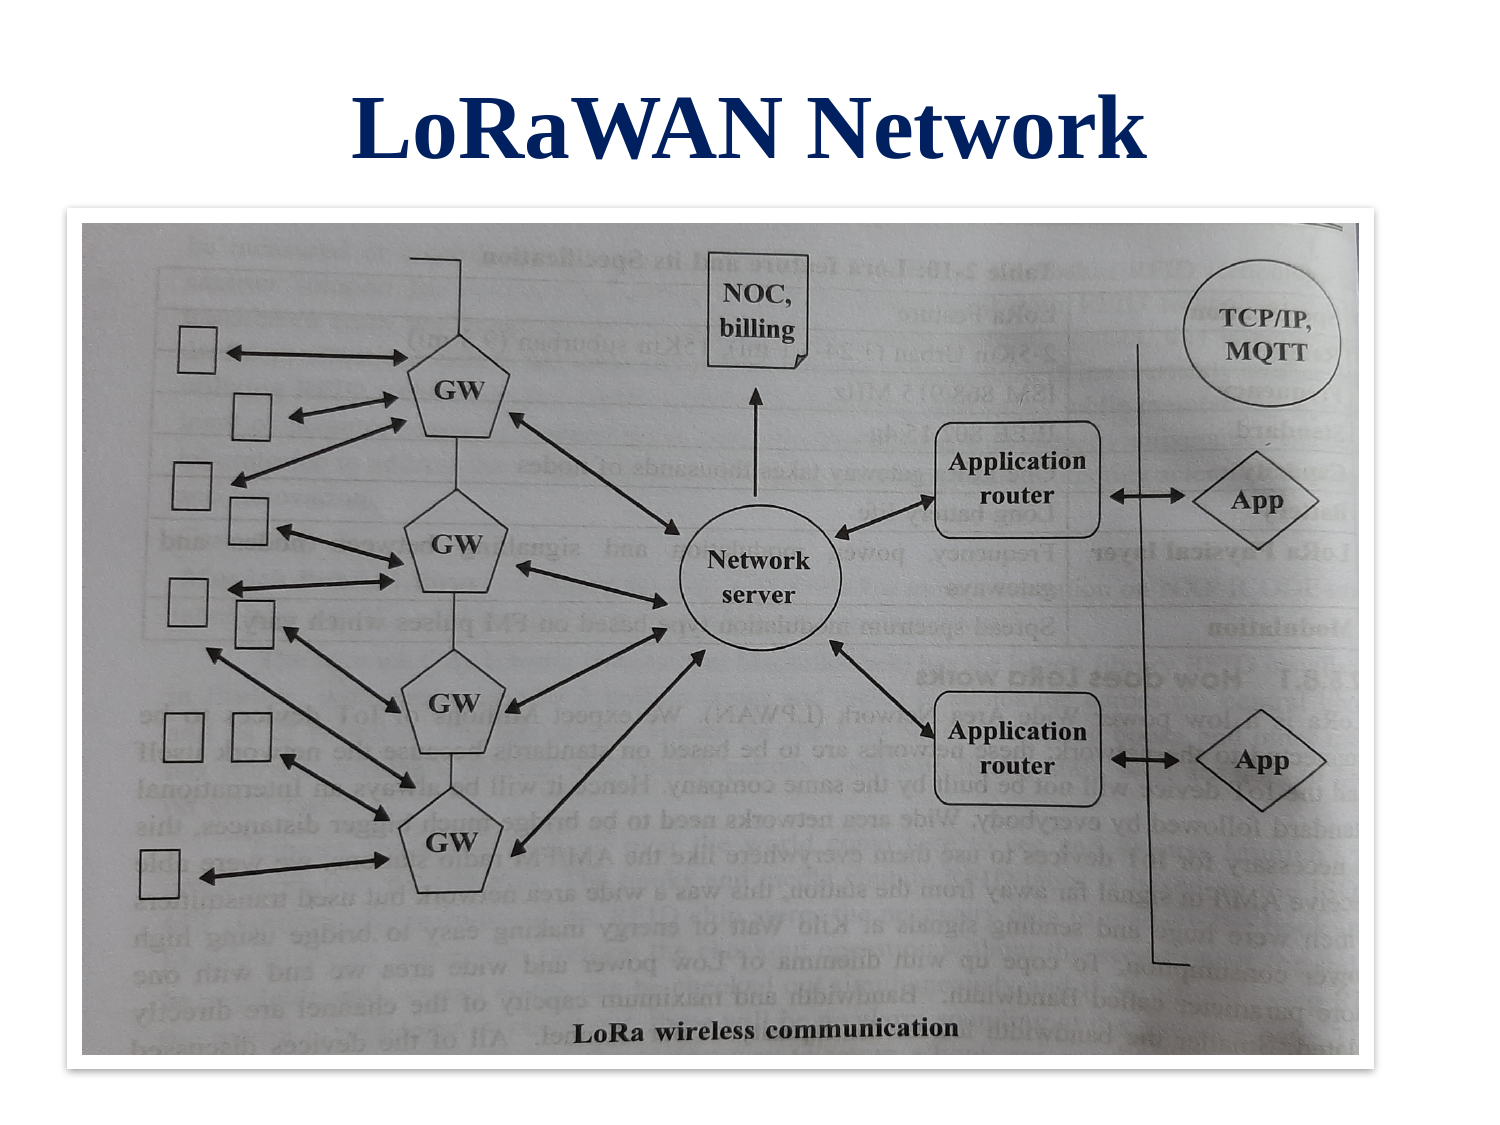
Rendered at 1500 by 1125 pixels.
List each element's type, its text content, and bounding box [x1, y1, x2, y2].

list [81, 222, 1360, 1055]
title LoRaWAN Network [75, 45, 1425, 200]
